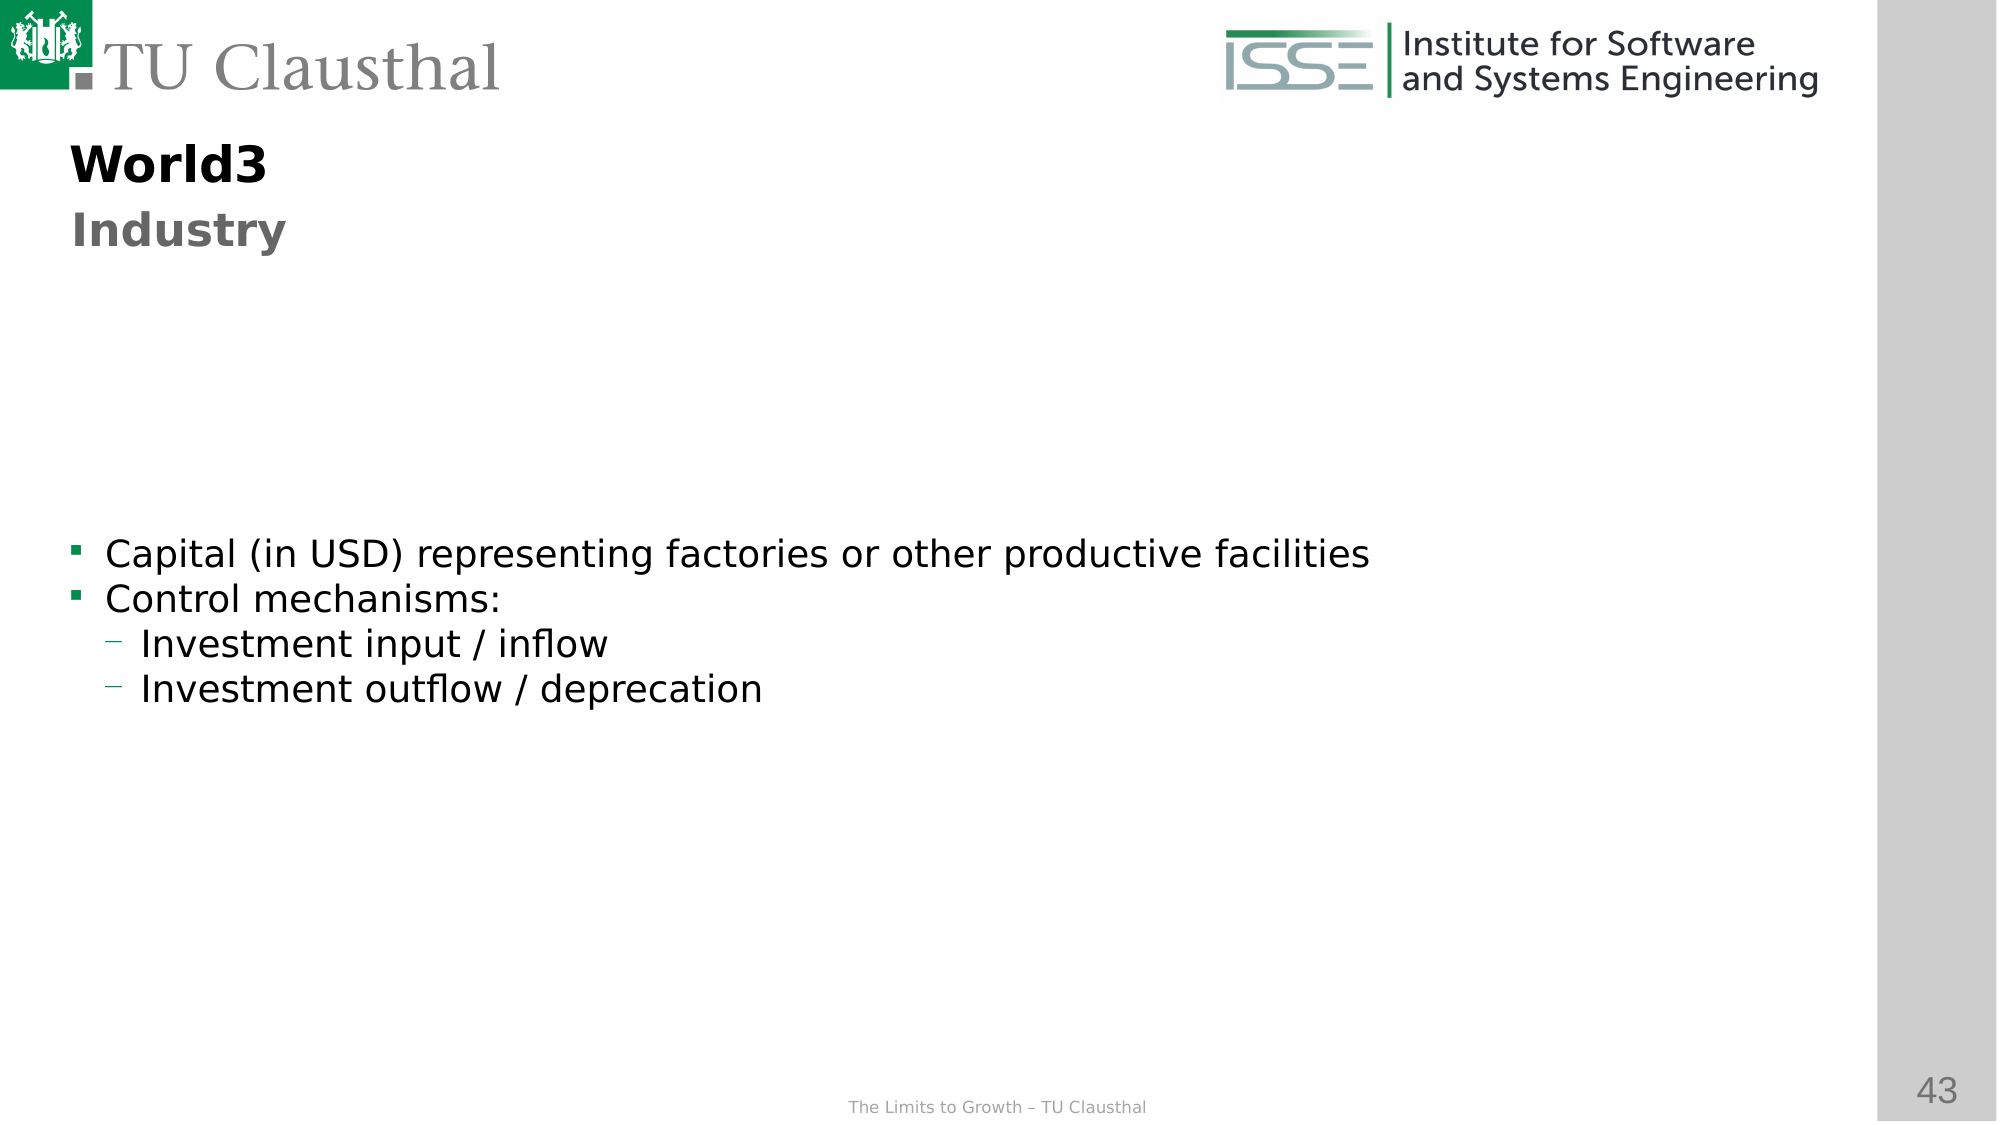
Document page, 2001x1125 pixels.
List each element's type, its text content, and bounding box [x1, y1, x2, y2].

text_box World3 [55, 125, 1816, 205]
text_box Industry [70, 188, 1767, 267]
text_box Capital (in USD) representing factories or other productive facilities Control mechanisms: Investment input / inflow Investment outflow / deprecation [55, 208, 1816, 1032]
picture [0, 0, 499, 90]
picture [1218, 22, 1823, 104]
